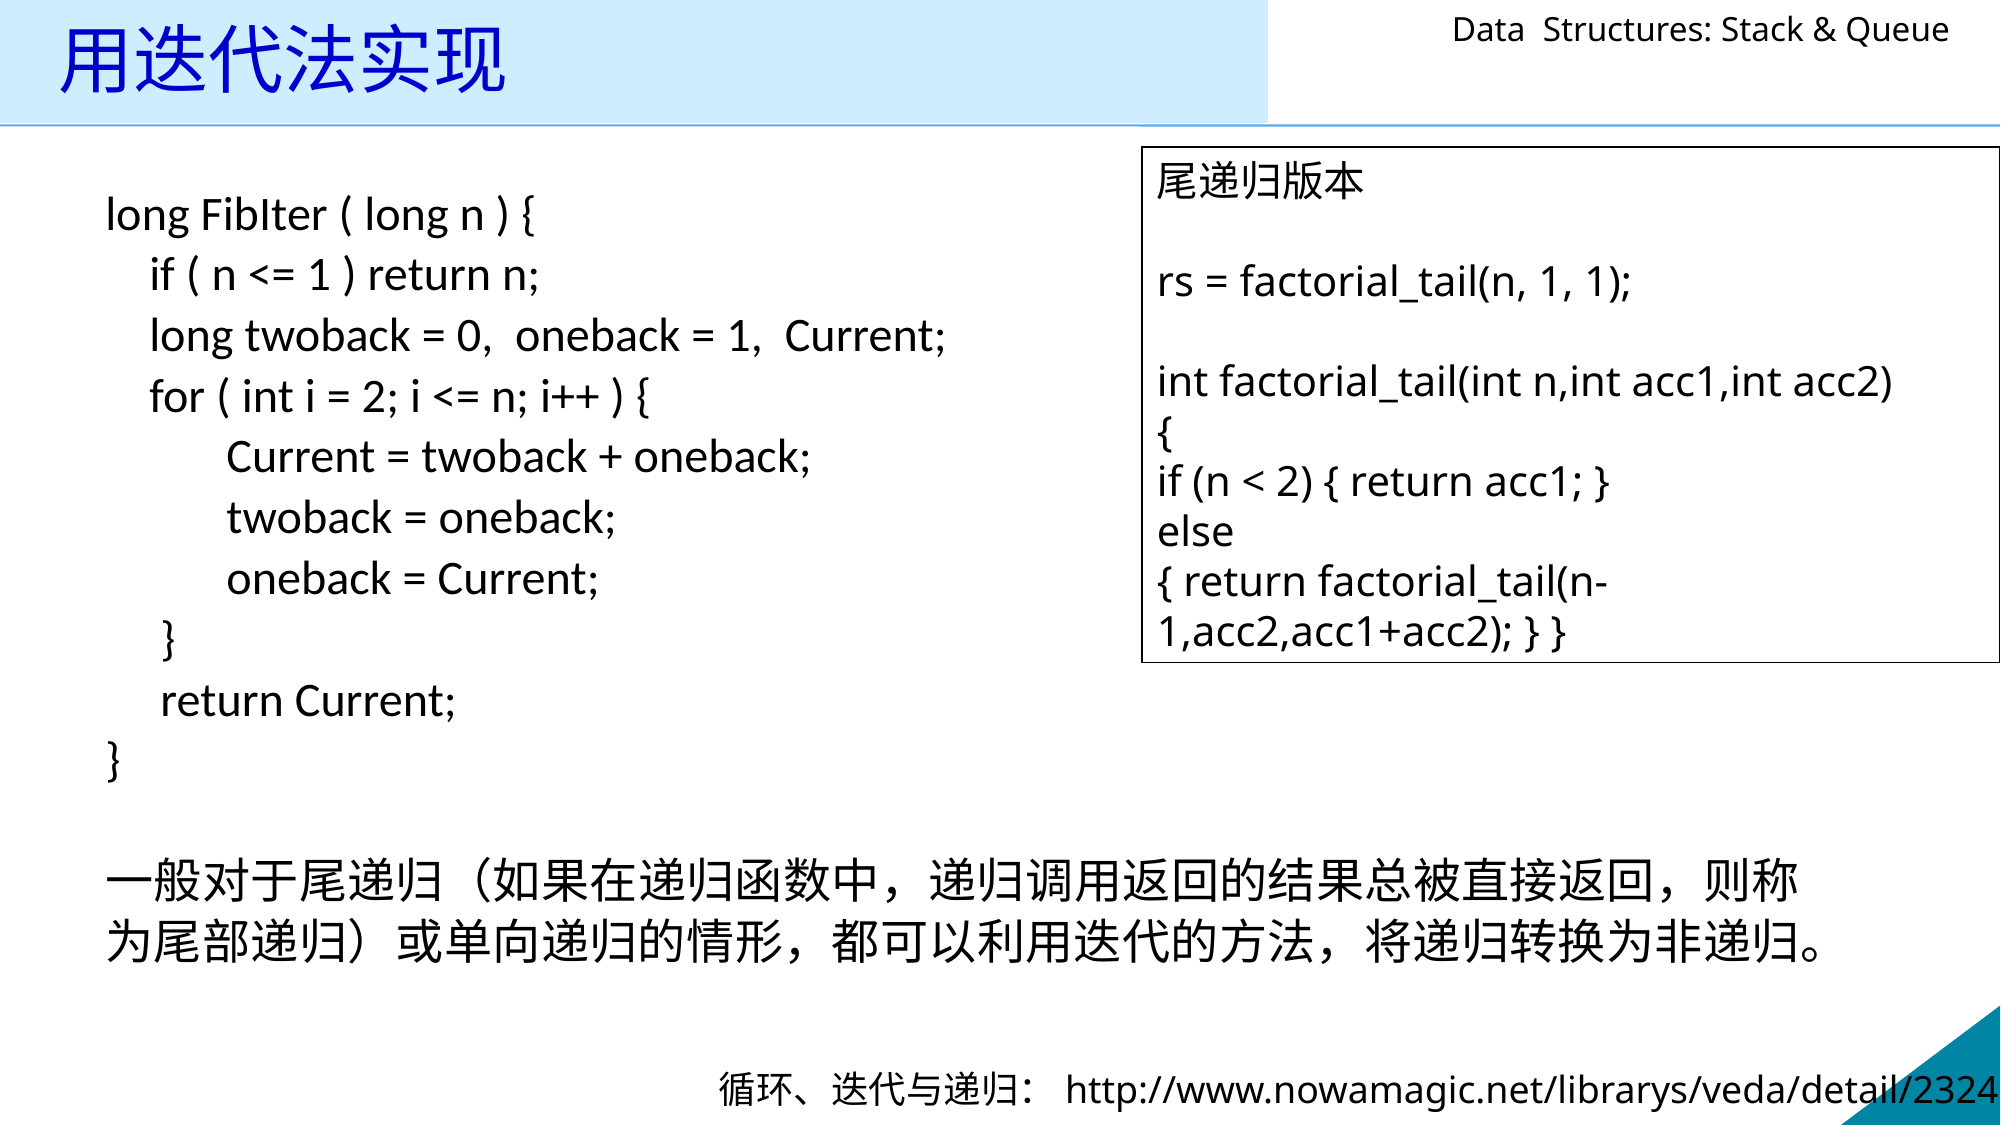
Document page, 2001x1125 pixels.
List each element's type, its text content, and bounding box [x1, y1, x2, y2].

title 用迭代法实现 [43, 7, 1769, 121]
text_box 尾递归版本 rs = factorial_tail(n, 1, 1); int factorial_tail(int n,int acc1,int acc2) { if (n < 2) { return acc1; } else { return factorial_tail(n-1,acc2,acc1+acc2); } } [1141, 147, 2000, 663]
list long FibIter ( long n ) { if ( n <= 1 ) return n; long twoback = 0, oneback = 1, Current; for ( int i = 2; i <= n; i++ ) { Current = twoback + oneback; twoback = oneback; oneback = Current; } return Current; } 一般对于尾递归（如果在递归函数中，递归调用返回的结果总被直接返回，则称为尾部递归）或单向递归的情形，都可以利用迭代的方法，将递归转换为非递归。 [90, 171, 1816, 1024]
text_box 循环、迭代与递归：http://www.nowamagic.net/librarys/veda/detail/2324 [703, 1058, 2000, 1119]
